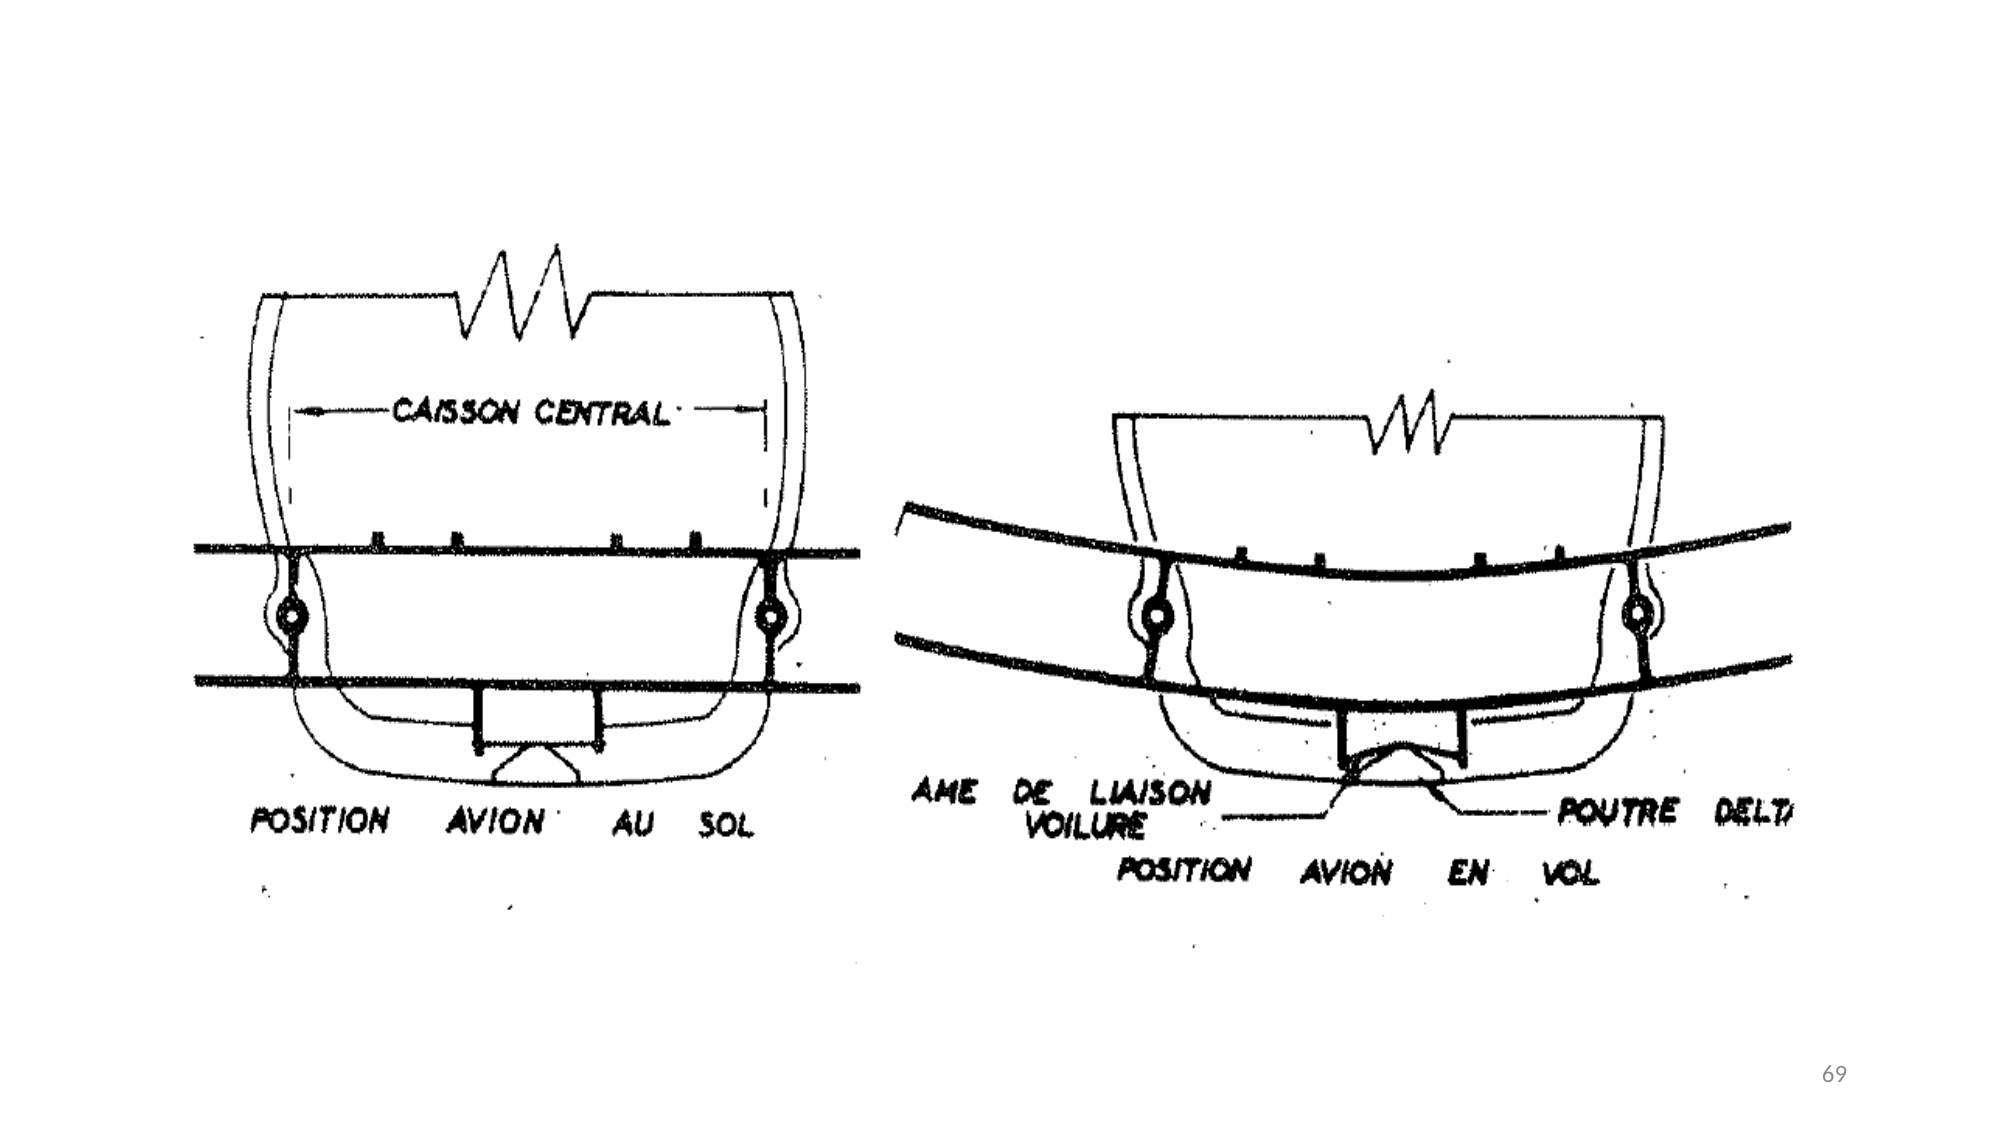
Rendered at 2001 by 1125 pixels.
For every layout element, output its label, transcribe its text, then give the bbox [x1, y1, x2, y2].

picture [179, 243, 1810, 966]
slide_number 69 [1412, 1042, 1863, 1103]
